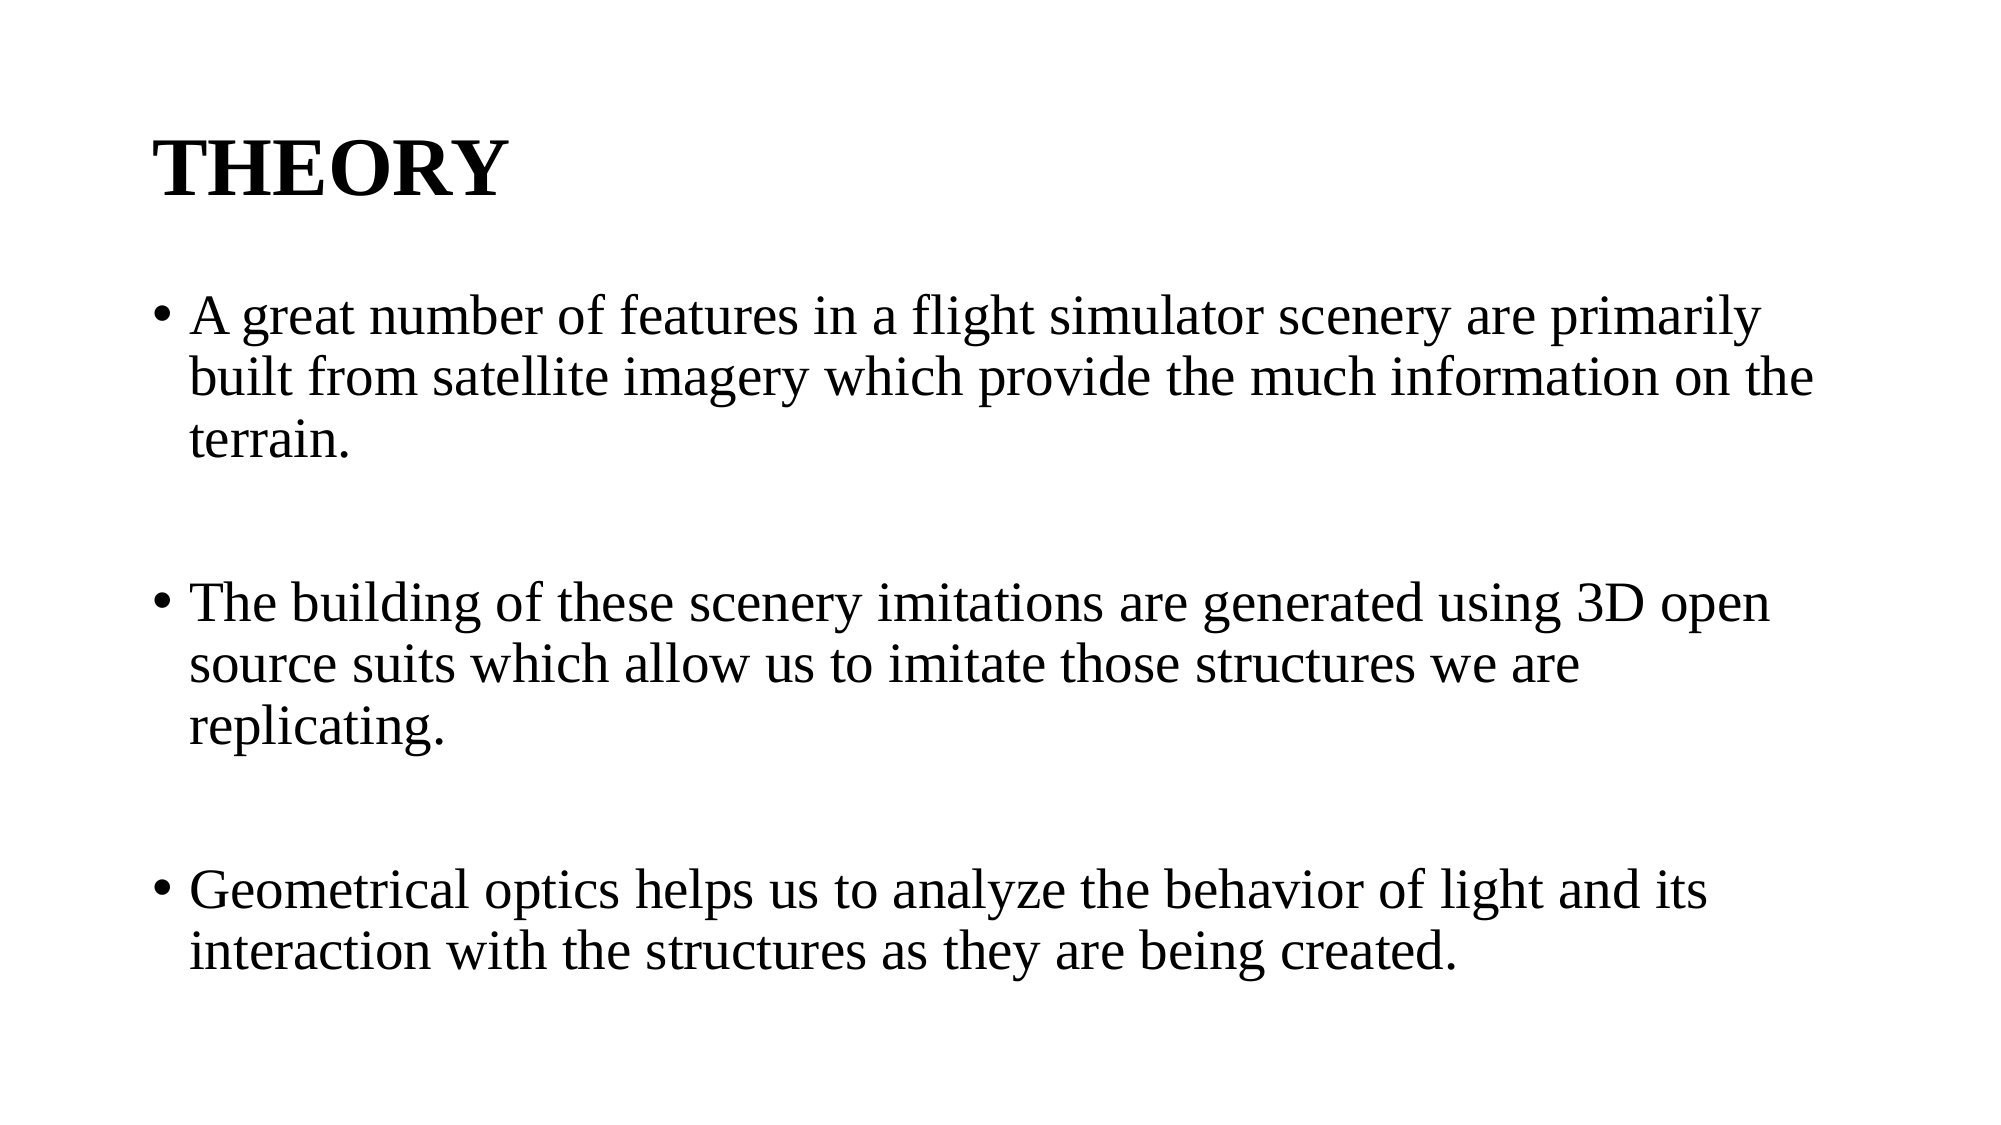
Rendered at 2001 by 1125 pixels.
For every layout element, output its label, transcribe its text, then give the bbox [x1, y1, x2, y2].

list A great number of features in a flight simulator scenery are primarily built from satellite imagery which provide the much information on the terrain. The building of these scenery imitations are generated using 3D open source suits which allow us to imitate those structures we are replicating. Geometrical optics helps us to analyze the behavior of light and its interaction with the structures as they are being created. [137, 277, 1863, 992]
title THEORY [137, 59, 1863, 277]
